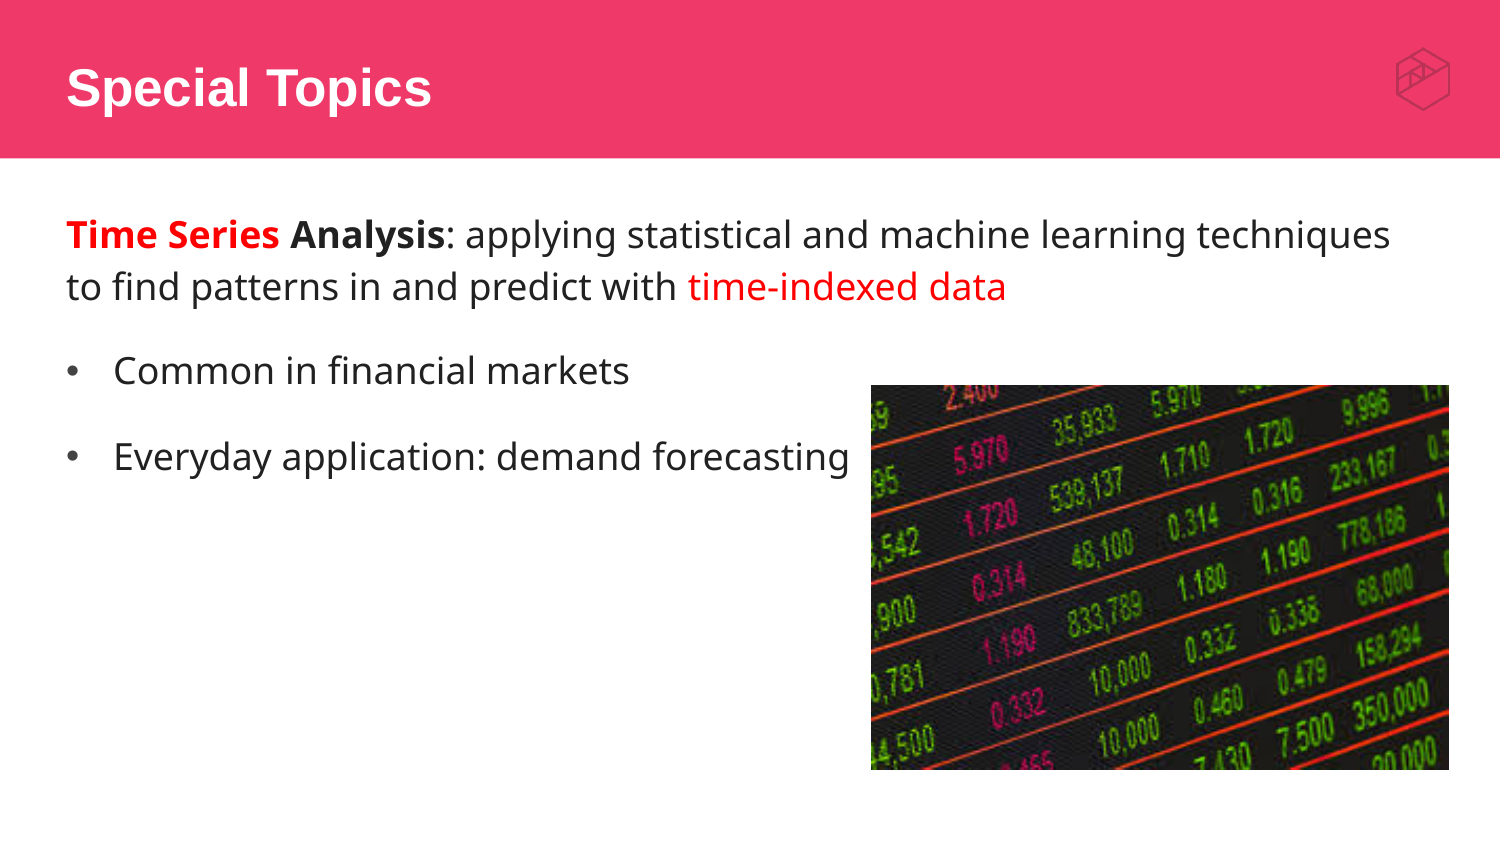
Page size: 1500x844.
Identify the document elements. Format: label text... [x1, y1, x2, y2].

title Special Topics [50, 37, 1450, 133]
list Time Series Analysis: applying statistical and machine learning techniques to find patterns in and predict with time-indexed data Common in financial markets Everyday application: demand forecasting [50, 188, 1450, 750]
picture [870, 385, 1450, 770]
